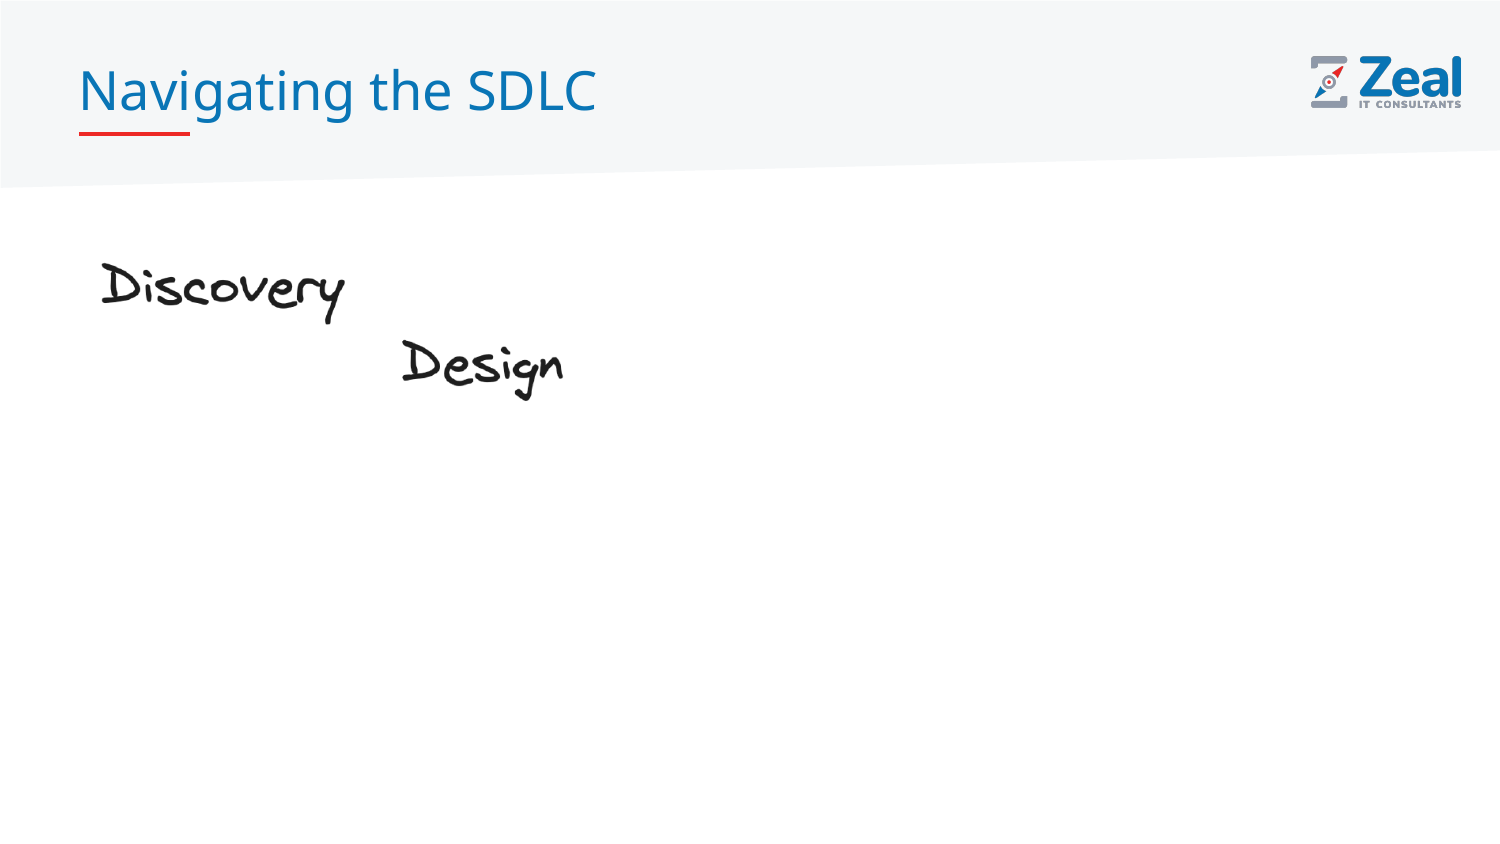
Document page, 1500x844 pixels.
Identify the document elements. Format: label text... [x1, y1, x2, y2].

text_box Navigating the SDLC [78, 56, 956, 187]
picture [24, 212, 1476, 668]
text_box [0, 0, 1500, 188]
picture [1310, 55, 1463, 109]
